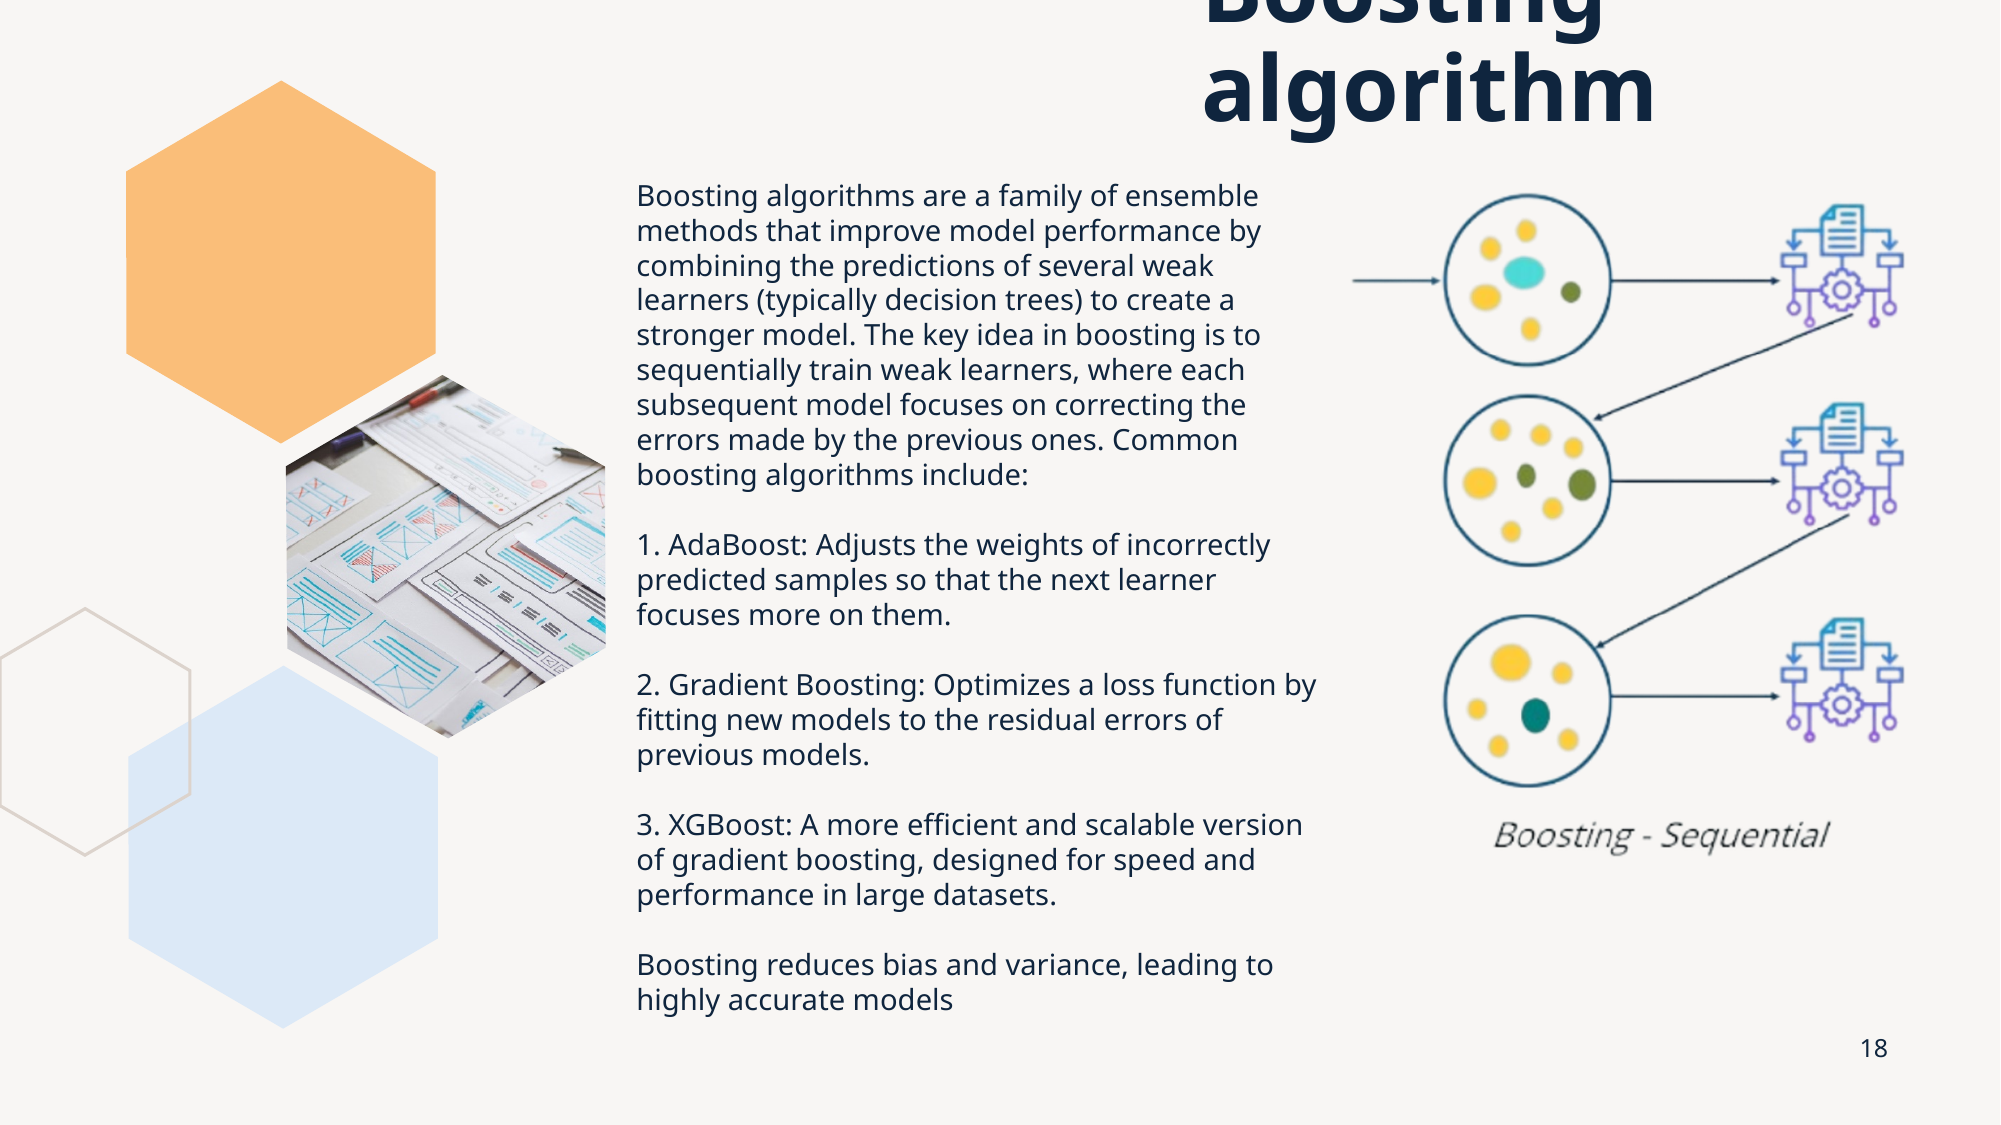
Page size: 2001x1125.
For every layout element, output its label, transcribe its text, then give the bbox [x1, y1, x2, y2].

picture [285, 374, 606, 739]
list Boosting algorithms are a family of ensemble methods that improve model performance by combining the predictions of several weak learners (typically decision trees) to create a stronger model. The key idea in boosting is to sequentially train weak learners, where each subsequent model focuses on correcting the errors made by the previous ones. Common boosting algorithms include: 1. AdaBoost: Adjusts the weights of incorrectly predicted samples so that the next learner focuses more on them. 2. Gradient Boosting: Optimizes a loss function by fitting new models to the residual errors of previous models. 3. XGBoost: A more efficient and scalable version of gradient boosting, designed for speed and performance in large datasets. Boosting reduces bias and variance, leading to highly accurate models [621, 169, 1341, 1002]
title Boosting algorithm [1186, 0, 2000, 150]
picture [1340, 181, 1973, 875]
slide_number 18 [1836, 1020, 1912, 1080]
